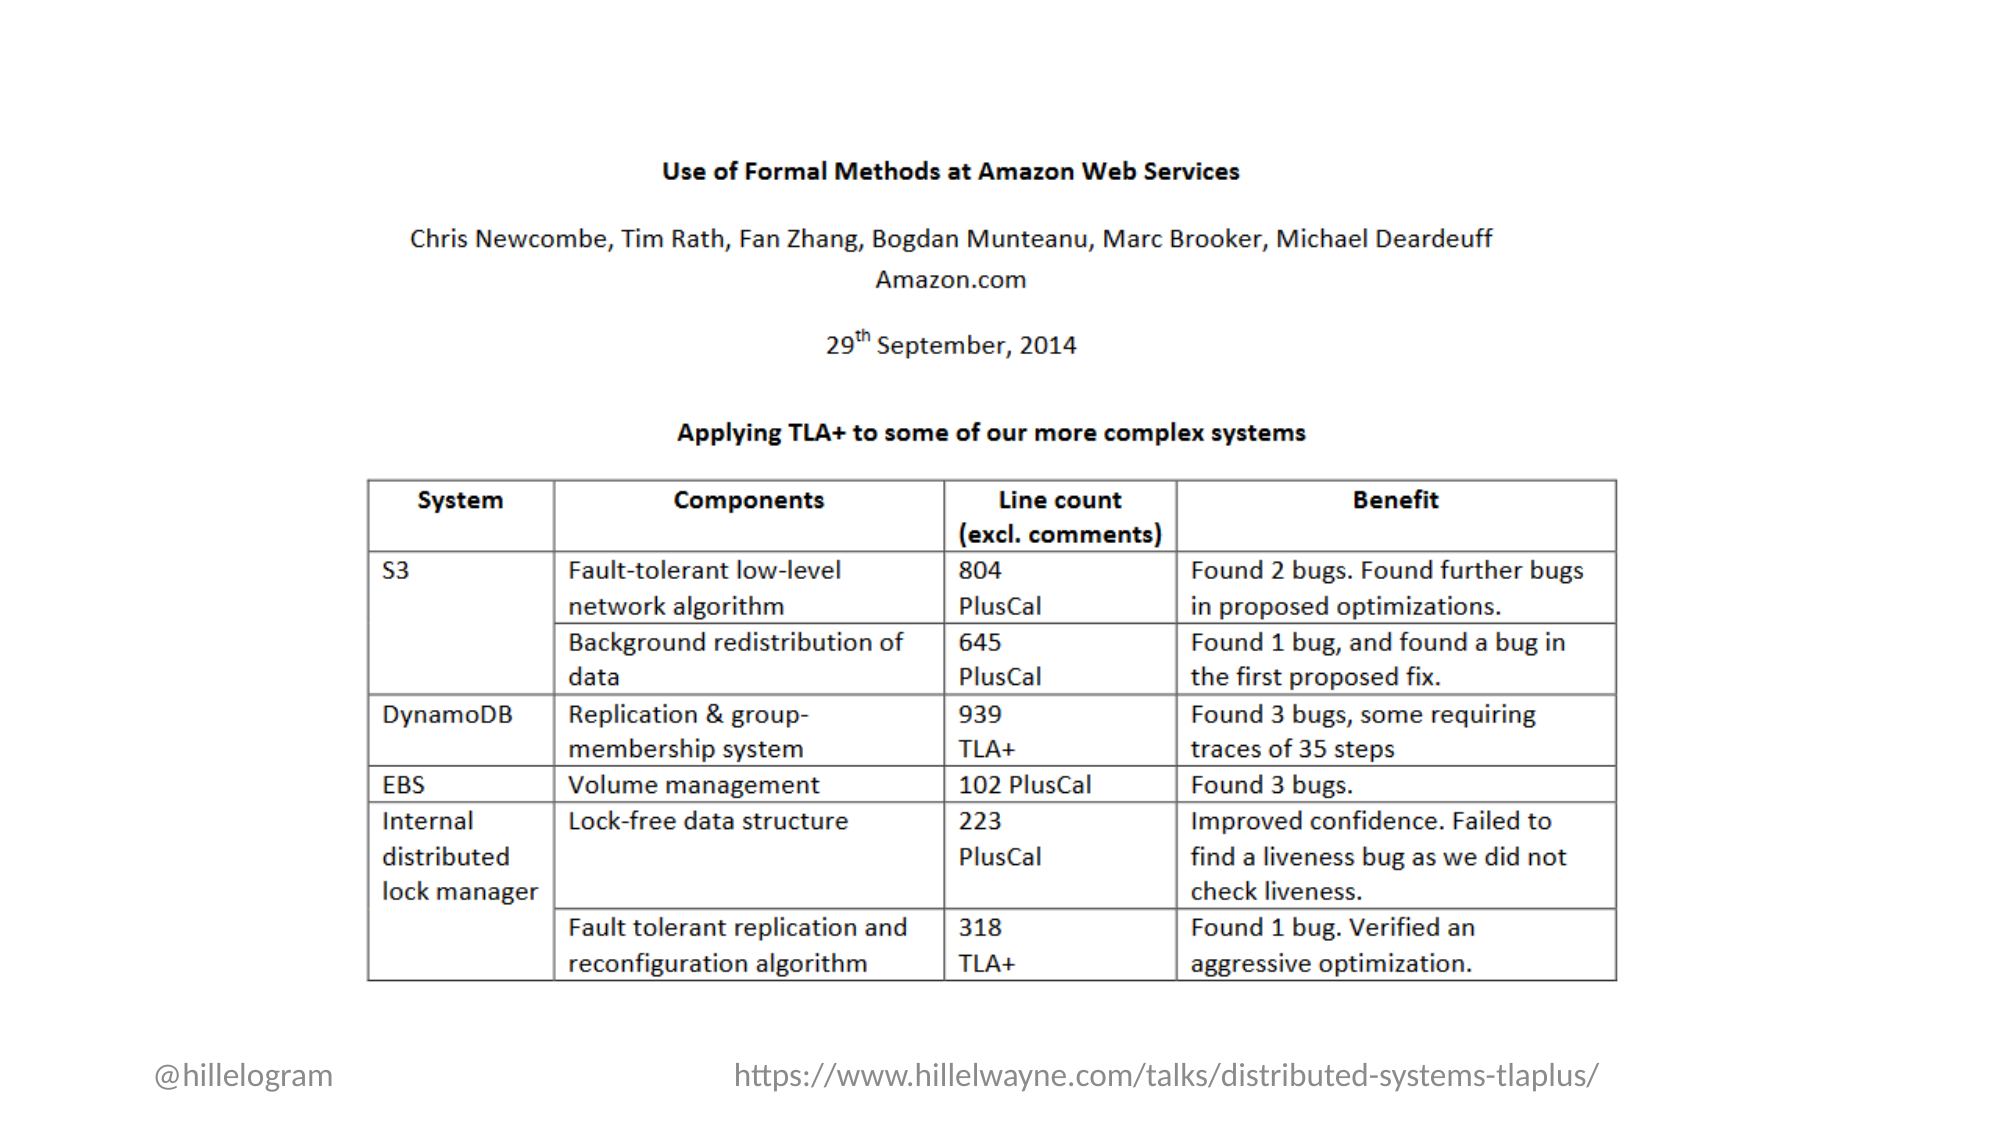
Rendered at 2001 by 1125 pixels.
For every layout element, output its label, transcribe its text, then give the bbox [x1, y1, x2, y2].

picture [348, 111, 1652, 376]
footer https://www.hillelwayne.com/talks/distributed-systems-tlaplus/ [662, 1042, 1672, 1103]
slide_number @hillelogram [137, 1042, 588, 1103]
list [348, 402, 1691, 1016]
